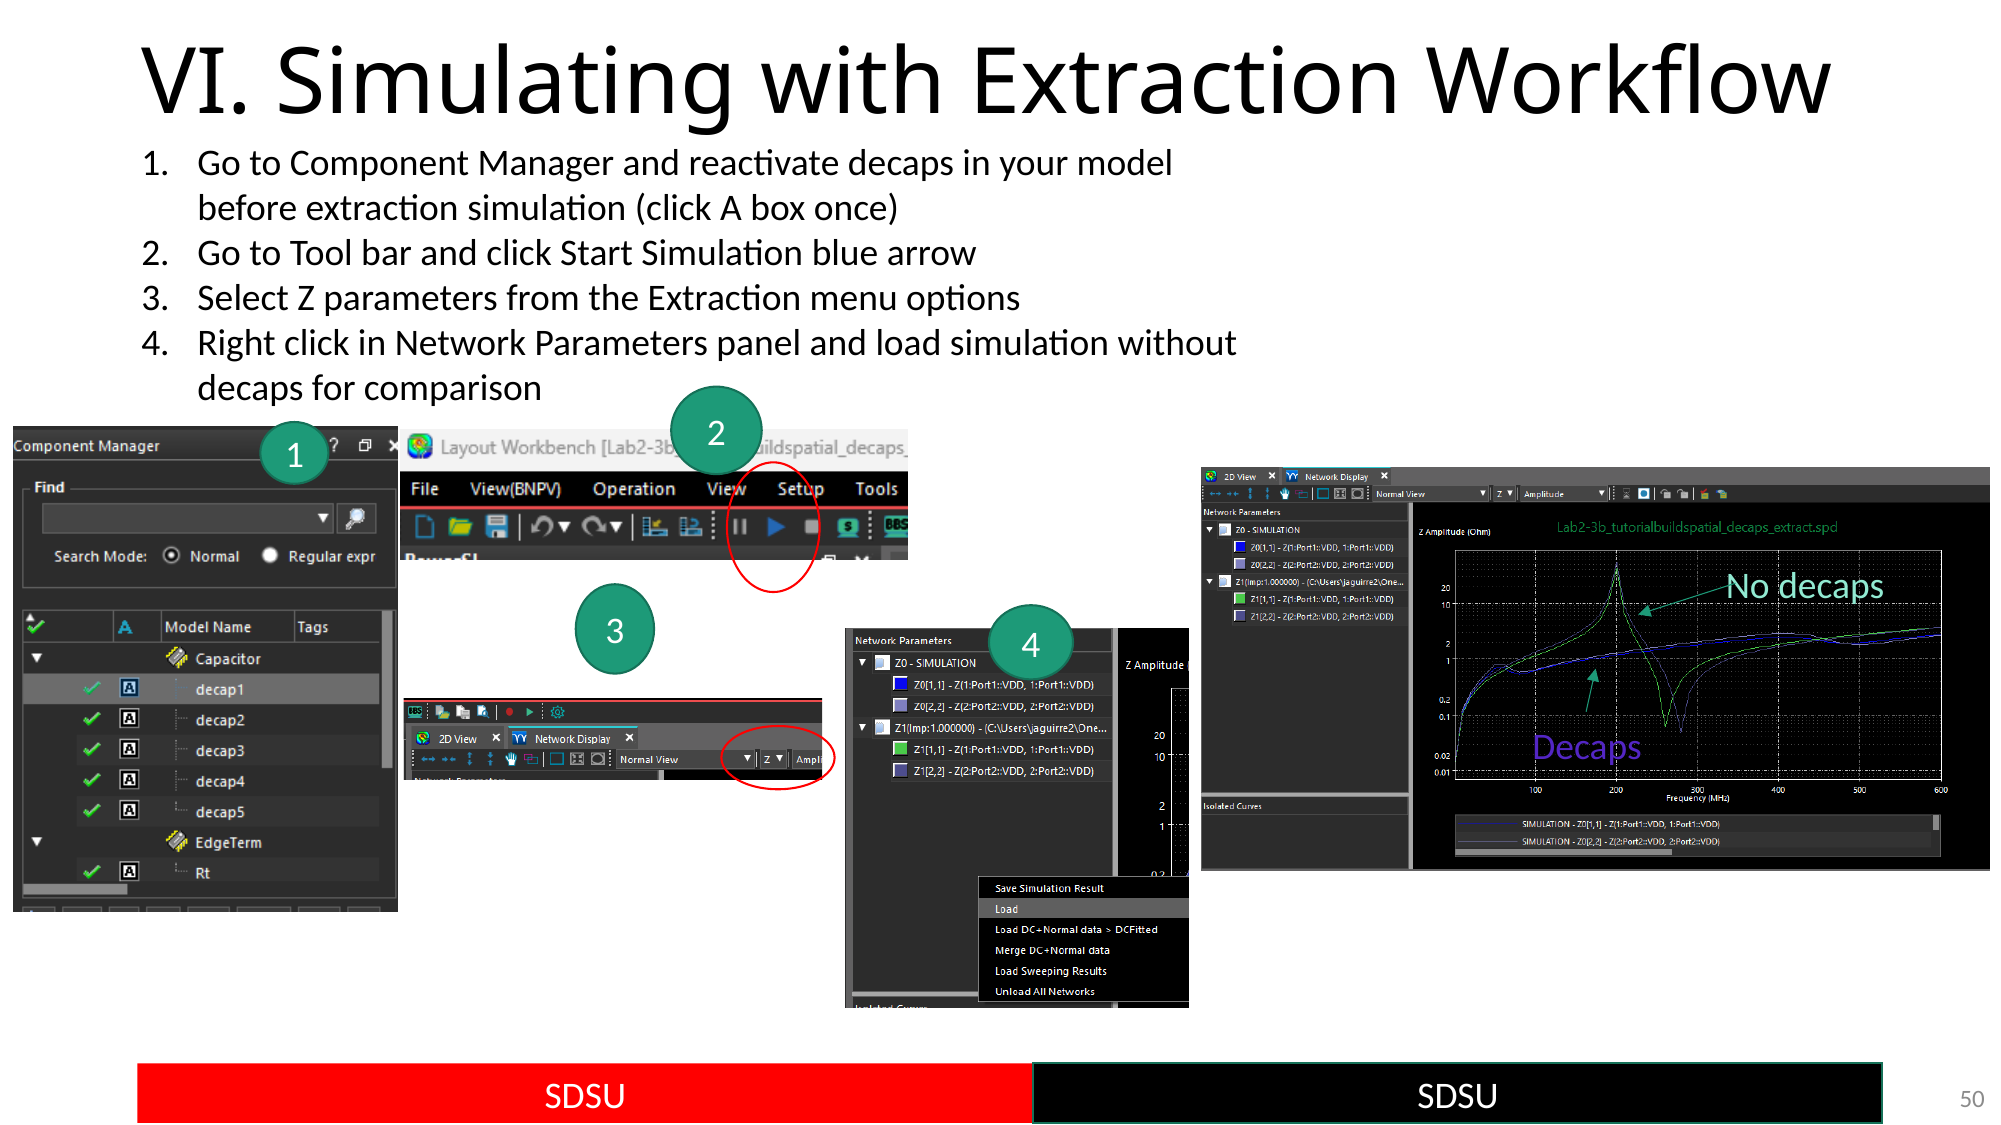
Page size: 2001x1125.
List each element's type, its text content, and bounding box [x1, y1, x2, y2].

title VI. Simulating with Extraction Workflow [126, 13, 1852, 154]
text_box 4 [991, 604, 1071, 628]
slide_number 50 [1550, 1067, 2000, 1125]
picture [13, 426, 398, 912]
text_box 3 [574, 583, 656, 675]
text_box [732, 560, 815, 594]
text_box [735, 780, 821, 791]
picture [403, 698, 823, 780]
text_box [1586, 668, 1596, 712]
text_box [1638, 583, 1736, 615]
text_box [823, 737, 836, 779]
picture [400, 429, 908, 560]
text_box 1 [275, 420, 314, 426]
picture [845, 628, 1189, 1008]
text_box Go to Component Manager and reactivate decaps in your model before extraction simulation (click A box once) Go to Tool bar and click Start Simulation blue arrow Select Z parameters from the Extraction menu options Right click in Network Parameters panel and load simulation without decaps for comparison [126, 130, 1297, 506]
picture [1201, 467, 1990, 871]
text_box 2 [670, 385, 763, 429]
